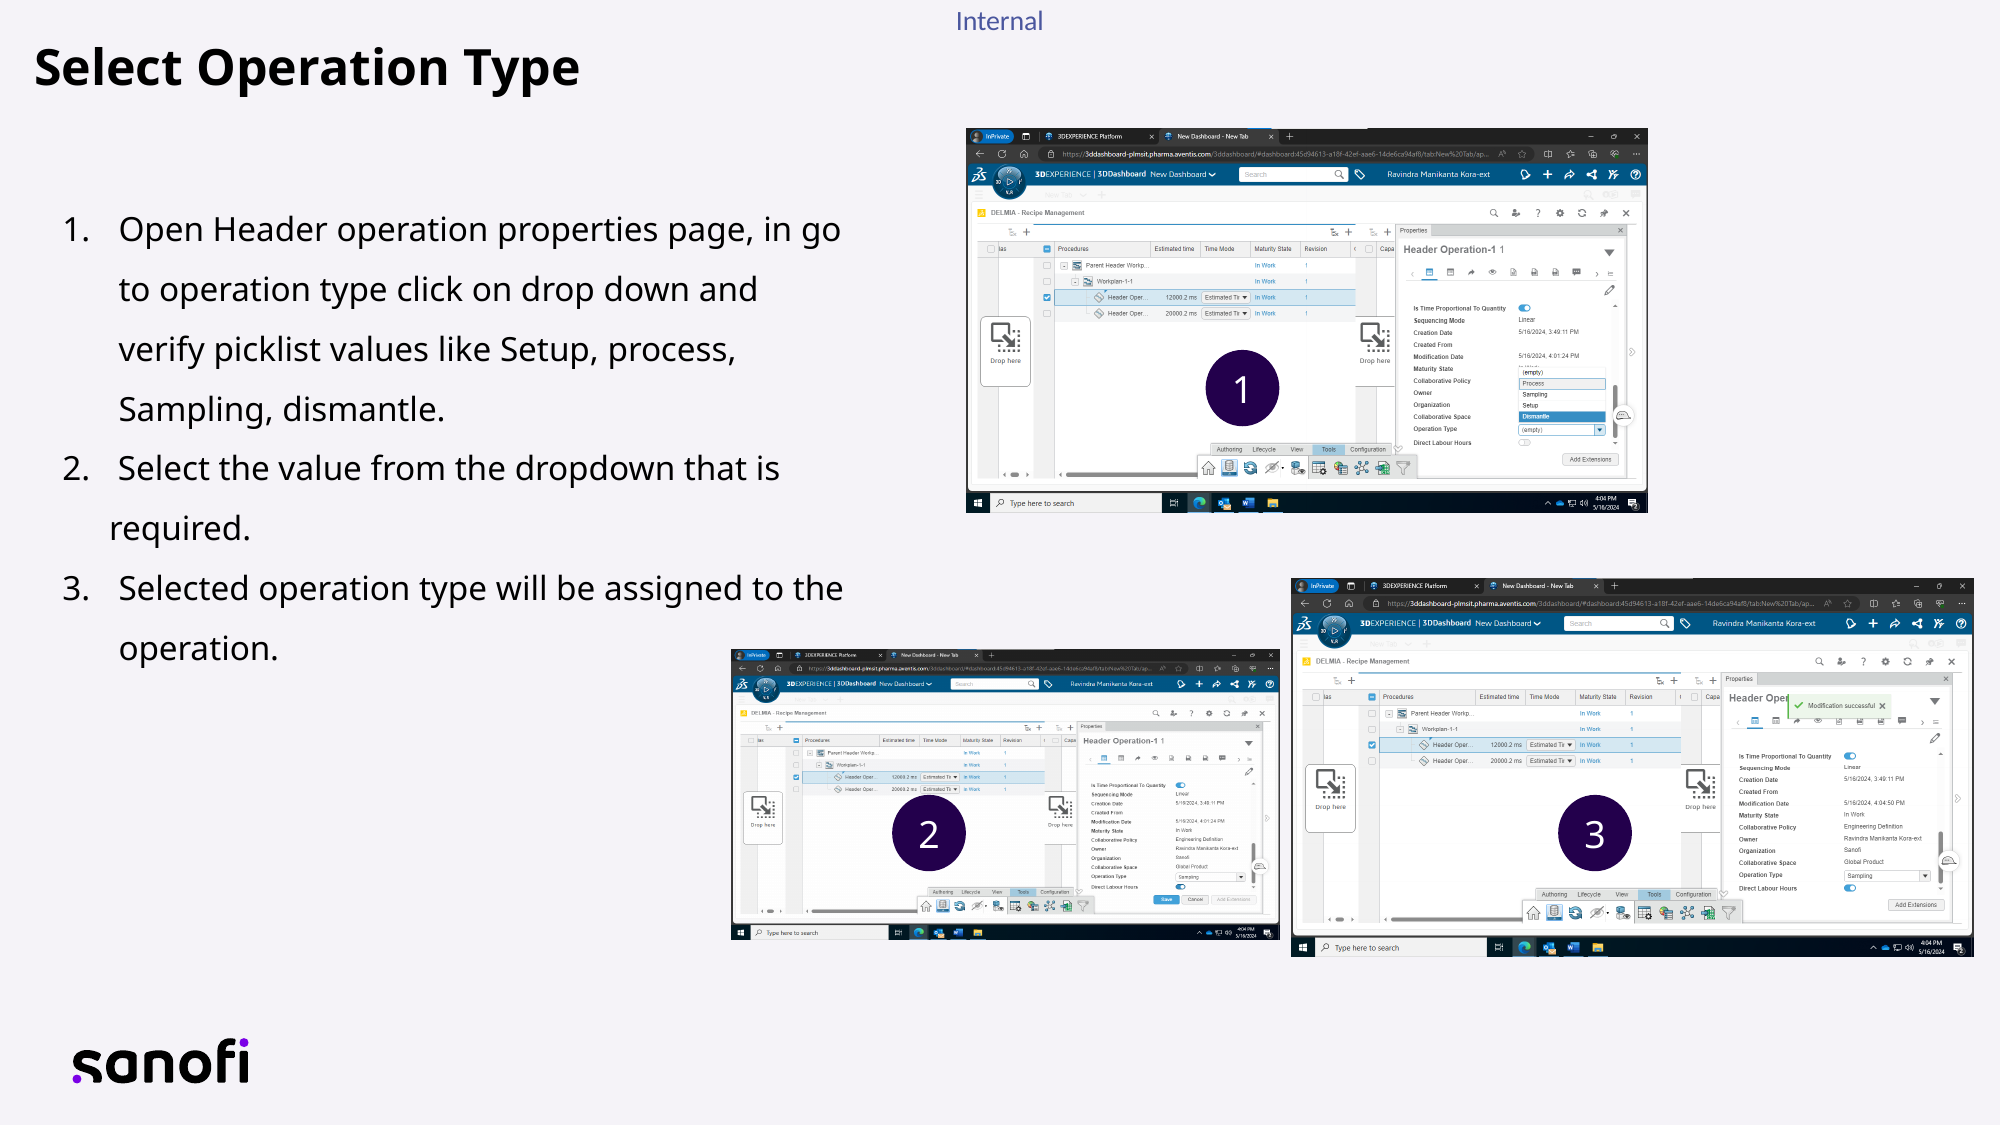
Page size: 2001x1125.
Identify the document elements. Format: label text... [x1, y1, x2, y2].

picture [731, 649, 1280, 941]
title Select Operation Type [34, 42, 975, 166]
picture [966, 128, 1648, 513]
list Open Header operation properties page, in go to operation type click on drop down and verify picklist values like Setup, process, Sampling, dismantle. Select the value from the dropdown that is required. Selected operation type will be assigned to the operation. [62, 166, 850, 758]
text_box [62, 757, 718, 1125]
picture [1291, 578, 1974, 957]
